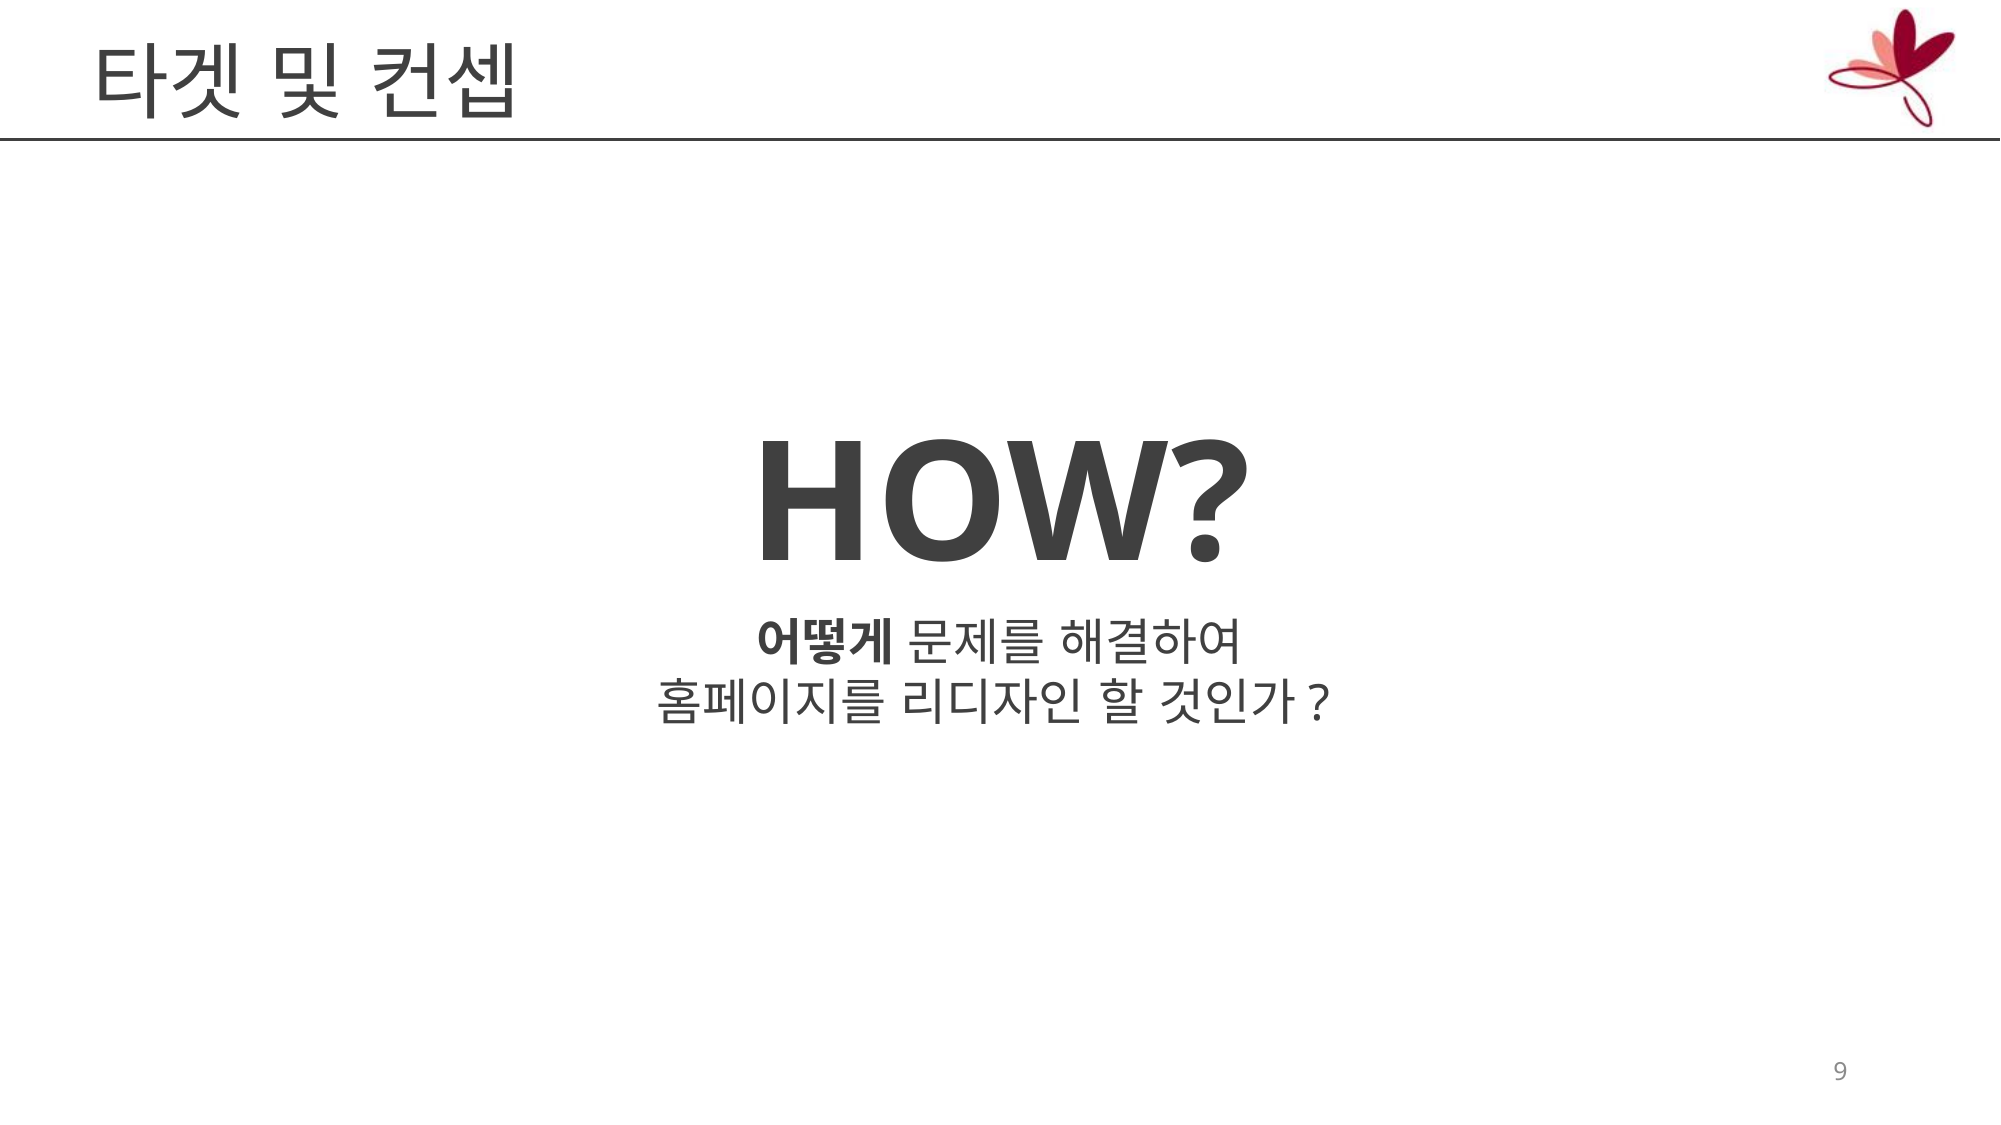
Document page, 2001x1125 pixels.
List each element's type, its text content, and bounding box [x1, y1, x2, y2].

text_box HOW? [733, 409, 1266, 604]
text_box 타겟 및 컨셉 [77, 33, 537, 138]
picture [1818, 7, 1958, 134]
slide_number 9 [1412, 1042, 1863, 1103]
text_box 어떻게 문제를 해결하여 홈페이지를 리디자인 할 것인가? [641, 602, 1359, 738]
